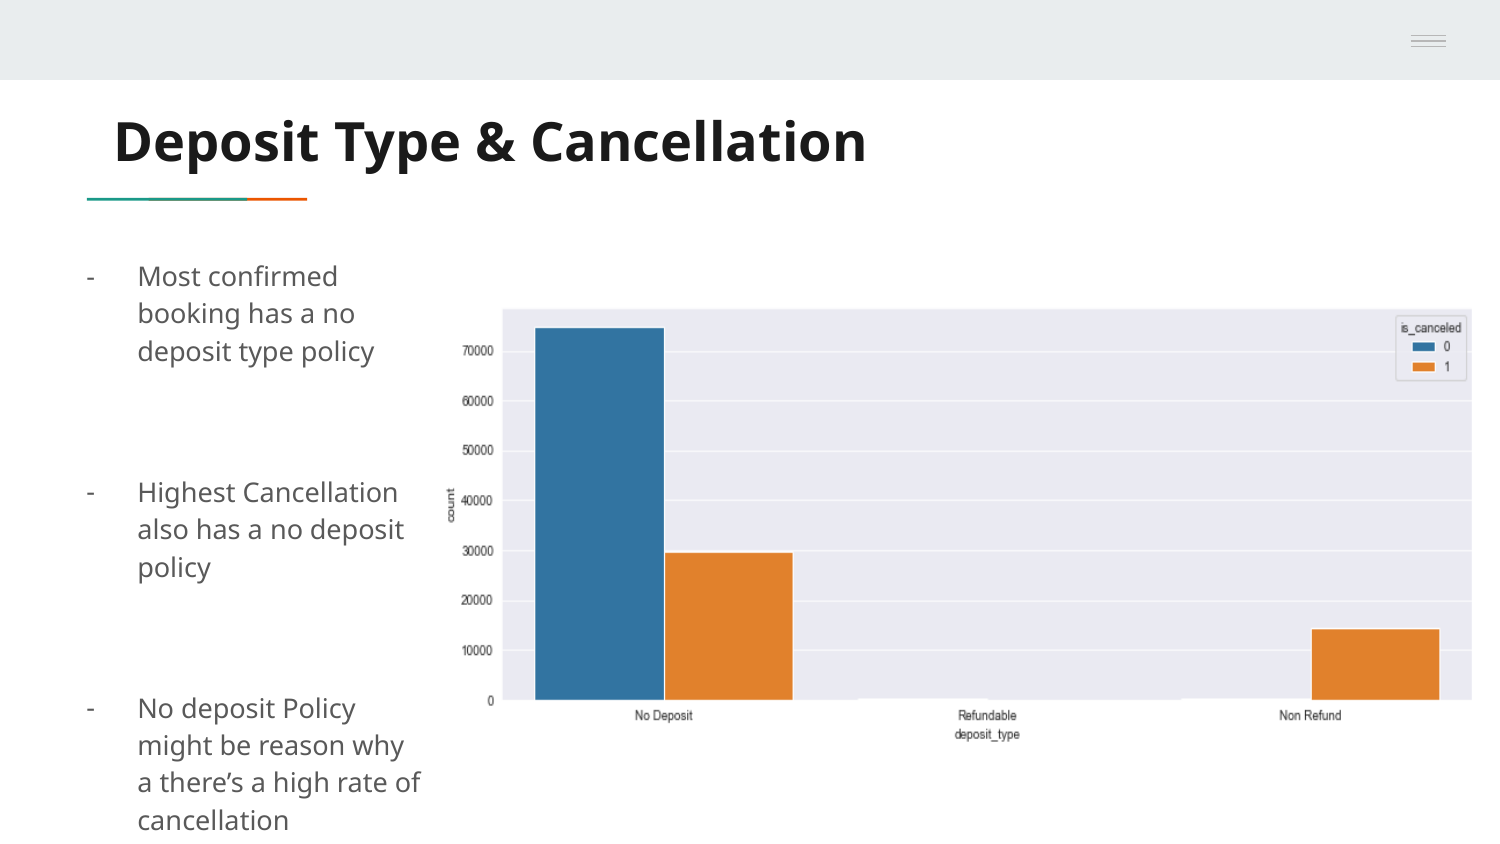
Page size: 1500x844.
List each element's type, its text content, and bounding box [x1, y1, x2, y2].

title Deposit Type & Cancellation [98, 91, 1044, 197]
picture [438, 298, 1480, 752]
list Most confirmed booking has a no deposit type policy Highest Cancellation also has a no deposit policy No deposit Policy might be reason why a there’s a high rate of cancellation [47, 239, 439, 502]
